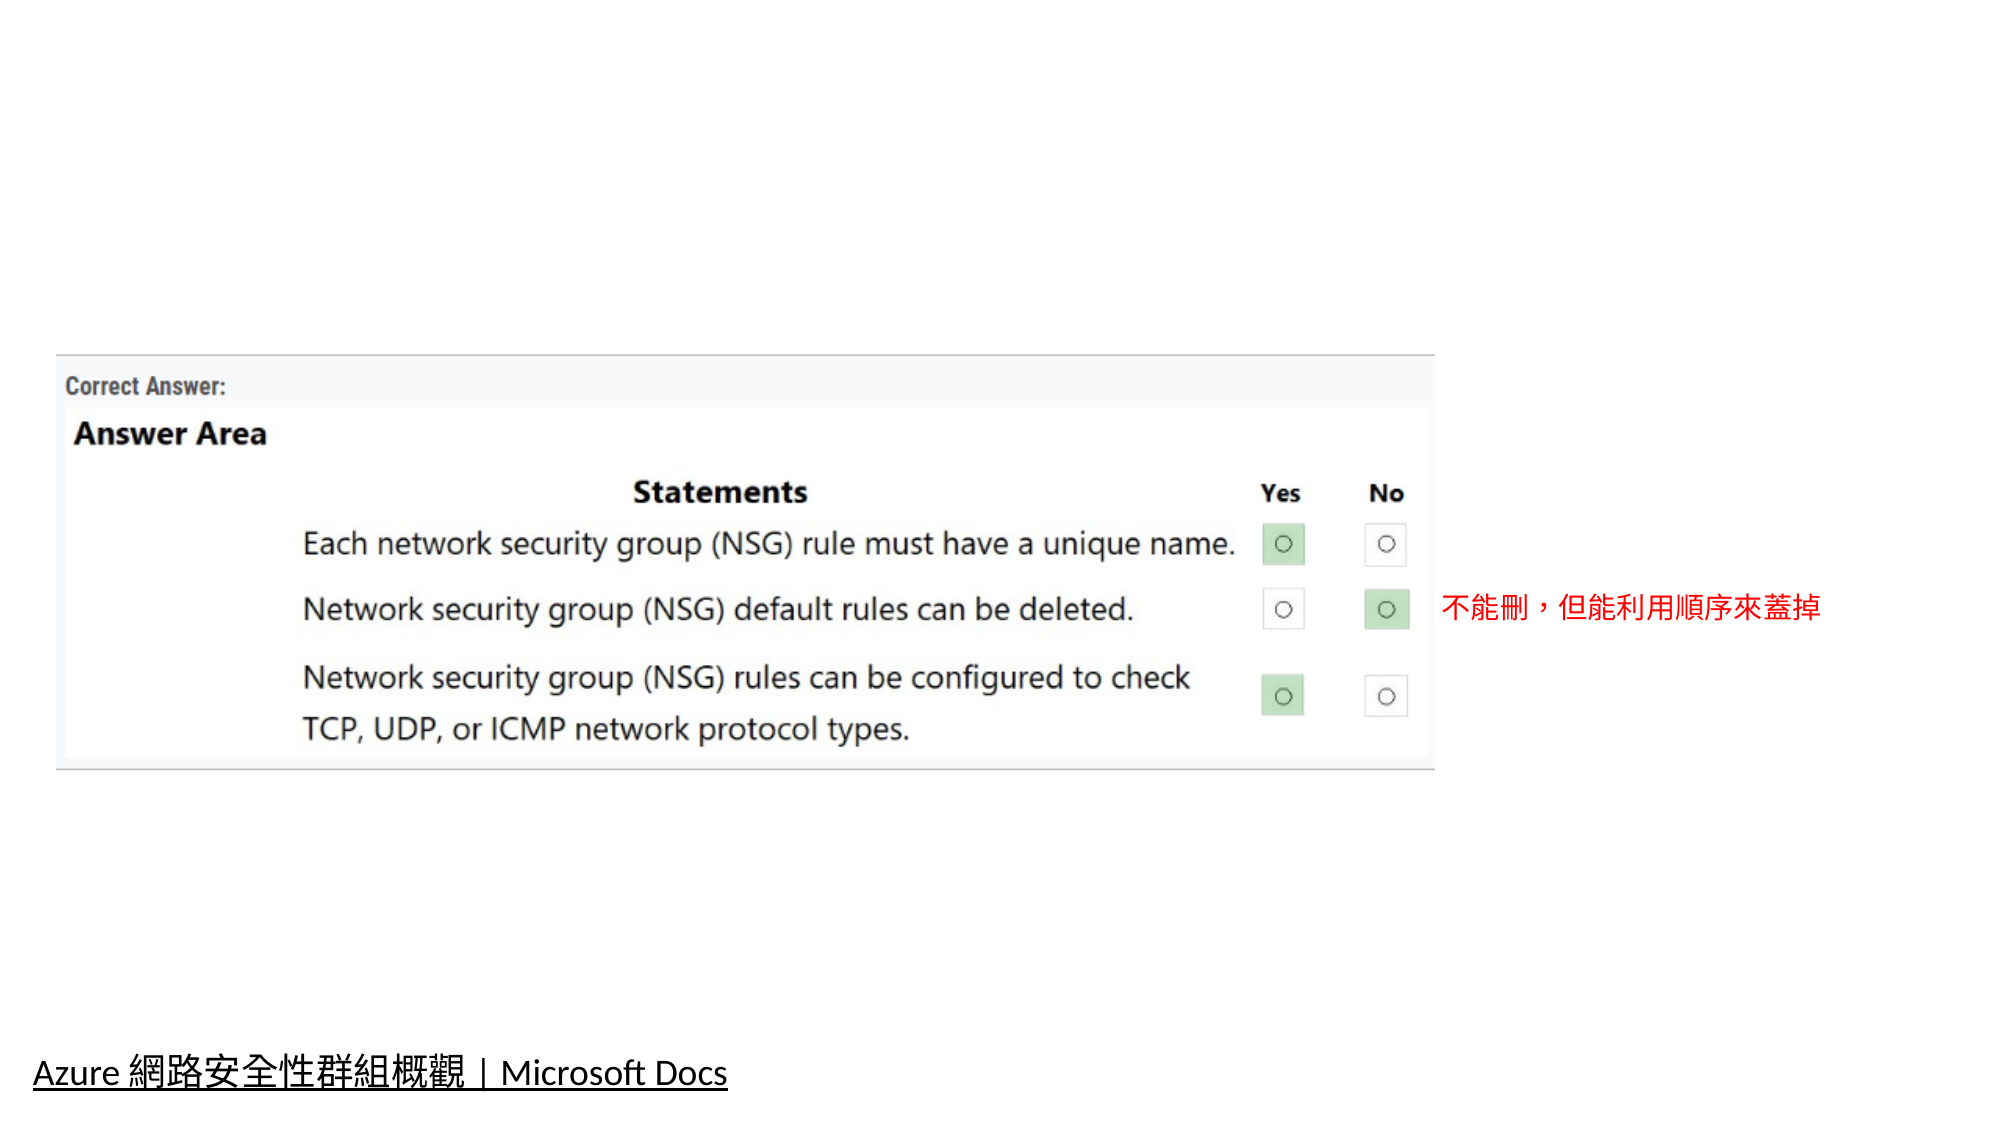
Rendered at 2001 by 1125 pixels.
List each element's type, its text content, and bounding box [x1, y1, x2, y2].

picture [55, 352, 1435, 773]
text_box 不能刪，但能利用順序來蓋掉 [1438, 581, 1875, 632]
text_box Azure 網路安全性群組概觀 | Microsoft Docs [17, 1040, 1018, 1101]
